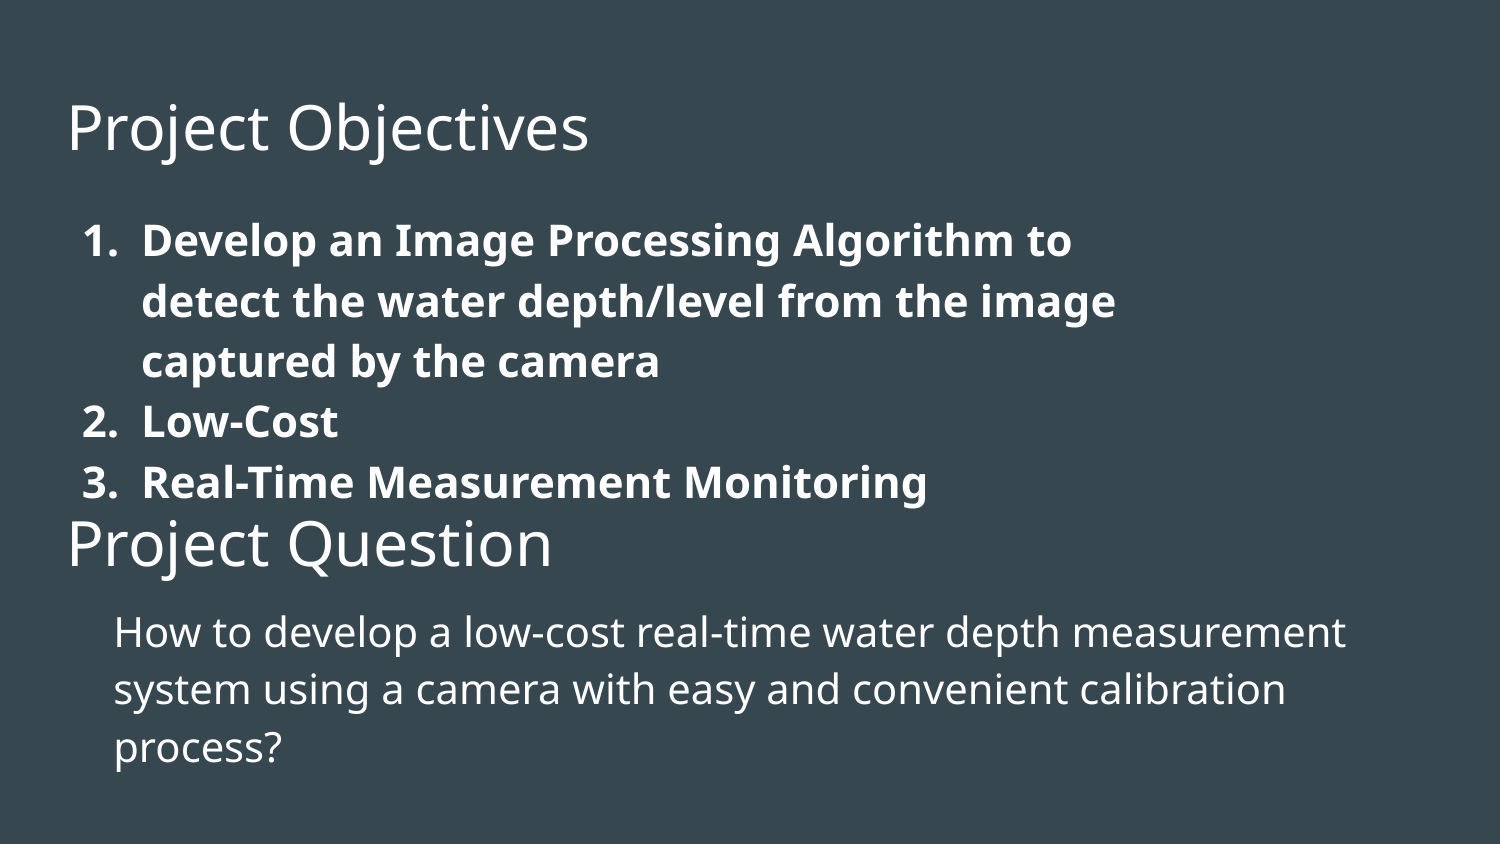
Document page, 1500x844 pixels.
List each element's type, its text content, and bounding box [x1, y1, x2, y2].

text_box How to develop a low-cost real-time water depth measurement system using a camera with easy and convenient calibration process? [82, 583, 1418, 756]
list Develop an Image Processing Algorithm to detect the water depth/level from the image captured by the camera Low-Cost Real-Time Measurement Monitoring [51, 190, 1238, 489]
title Project Objectives [51, 72, 1449, 167]
text_box Project Question [51, 489, 1449, 584]
